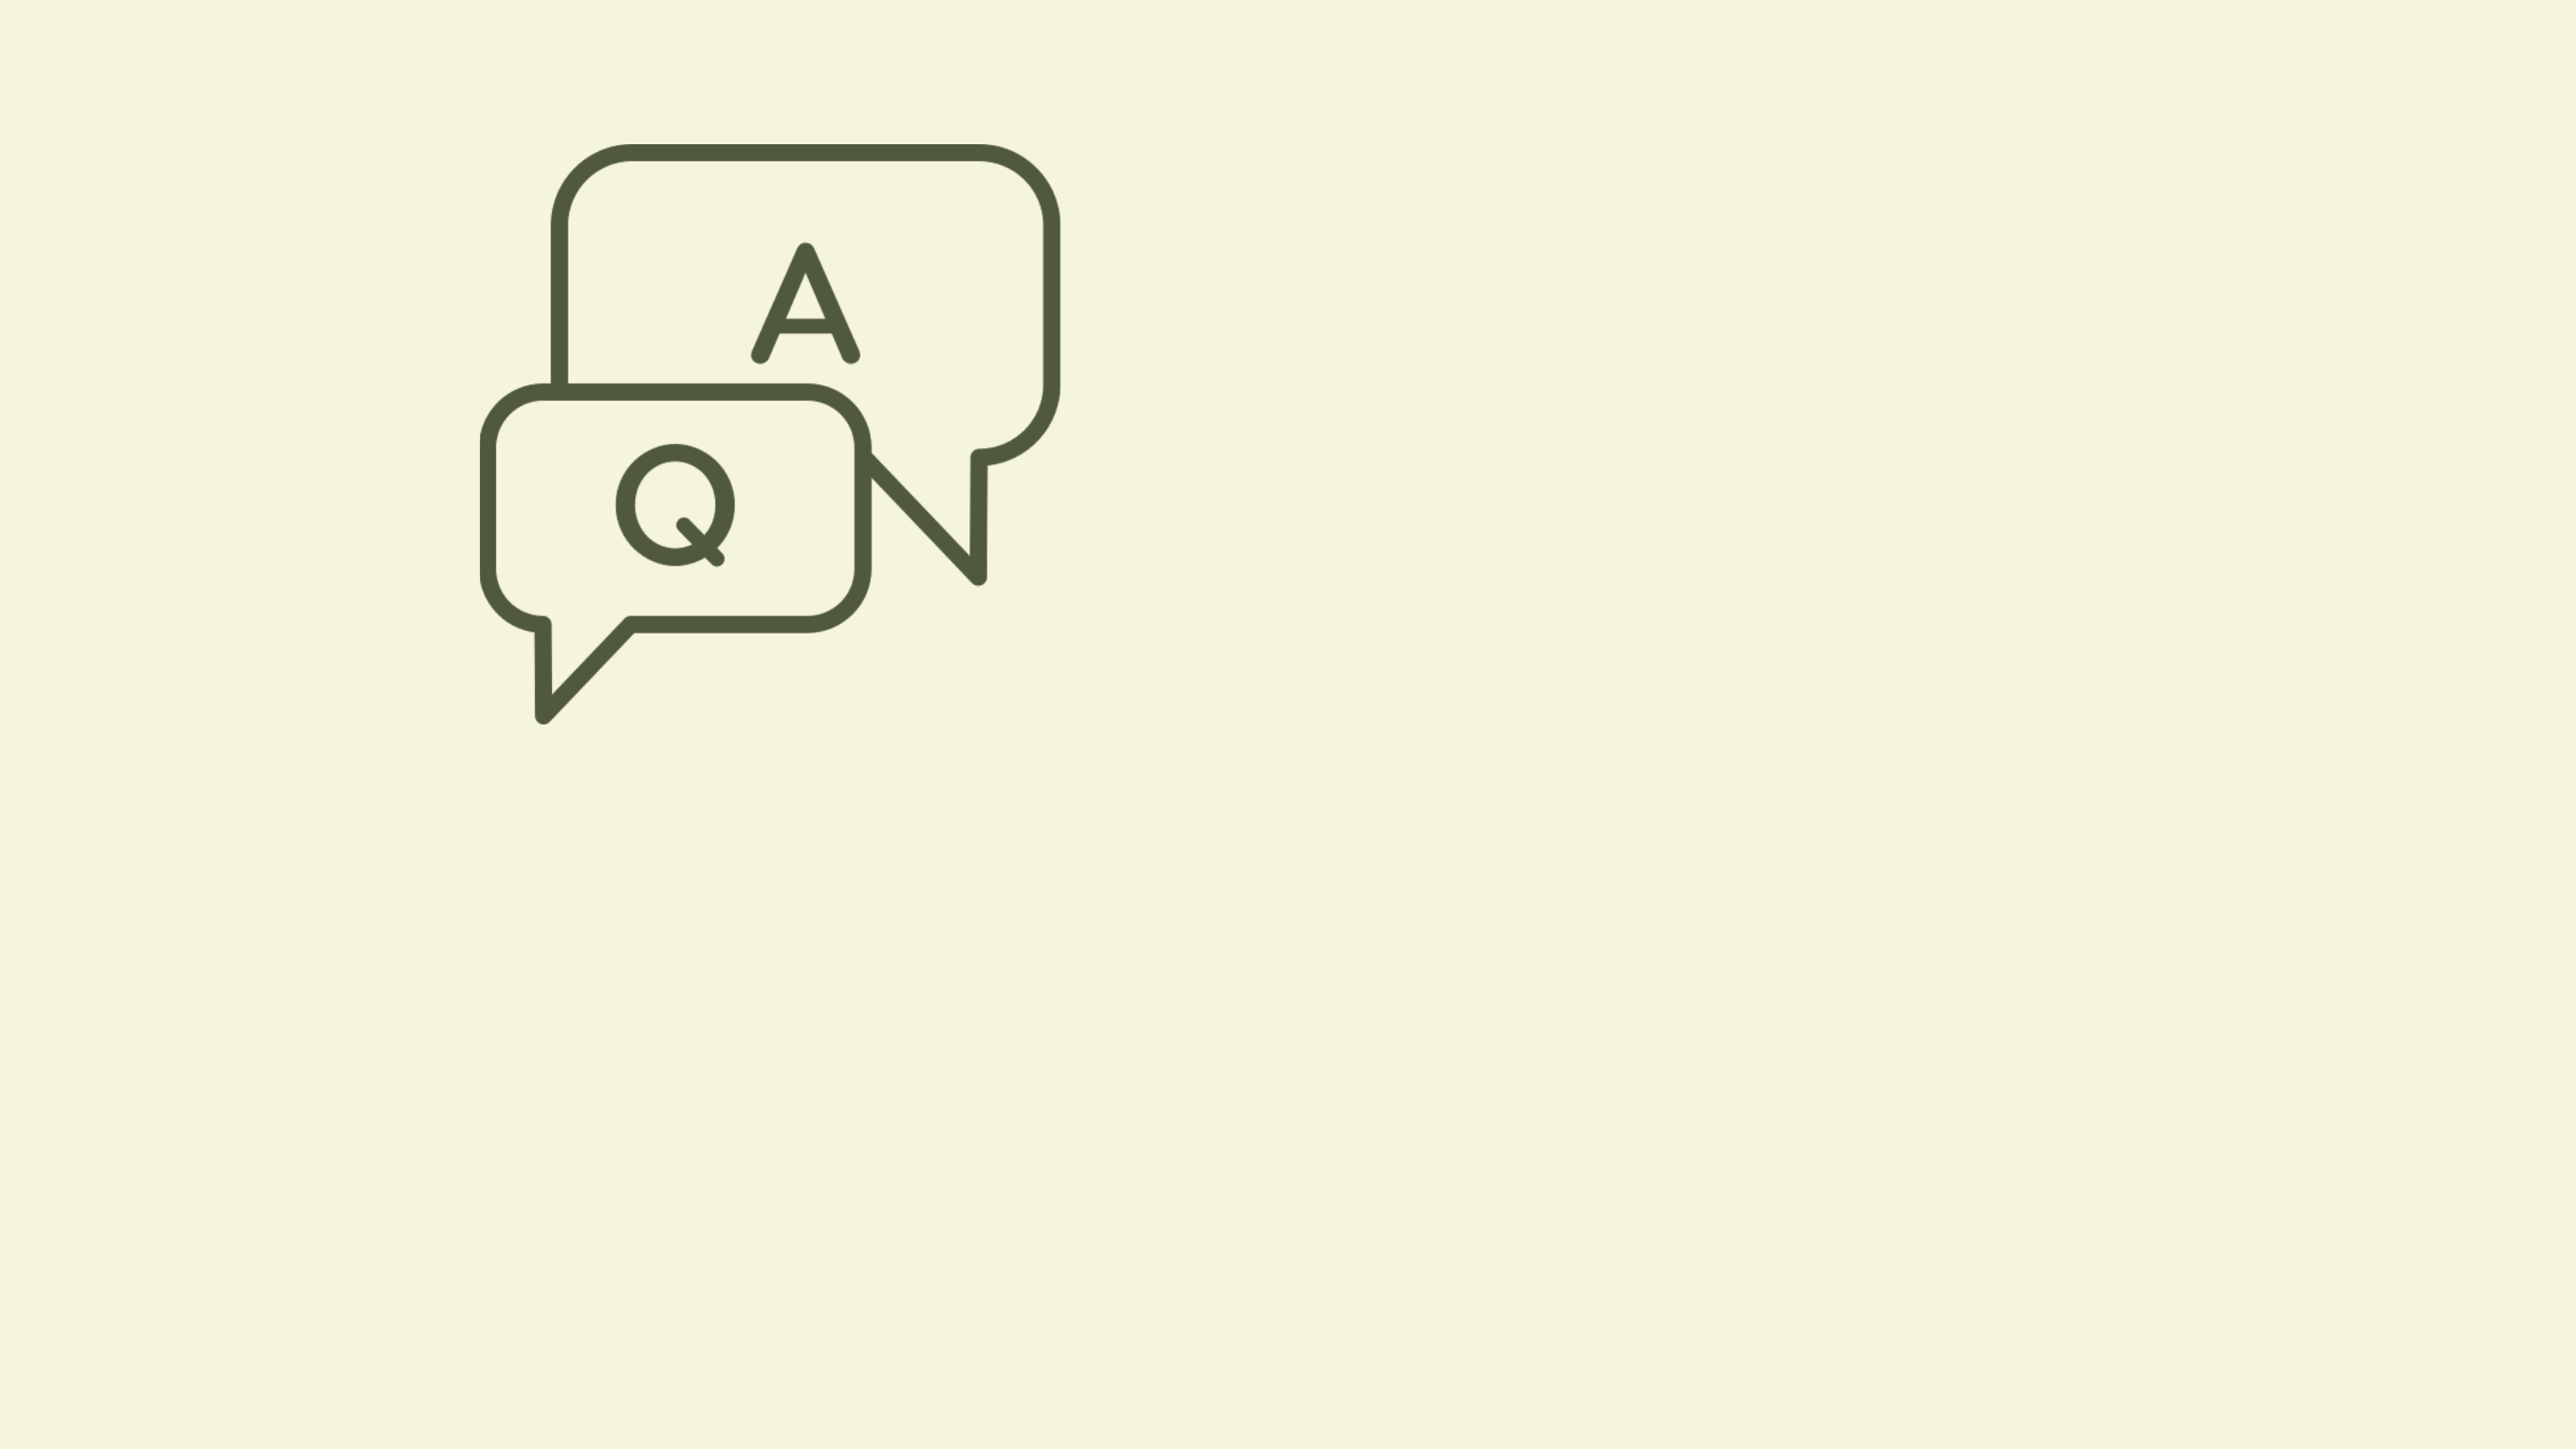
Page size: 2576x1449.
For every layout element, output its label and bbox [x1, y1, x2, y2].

text_box [479, 144, 1061, 724]
